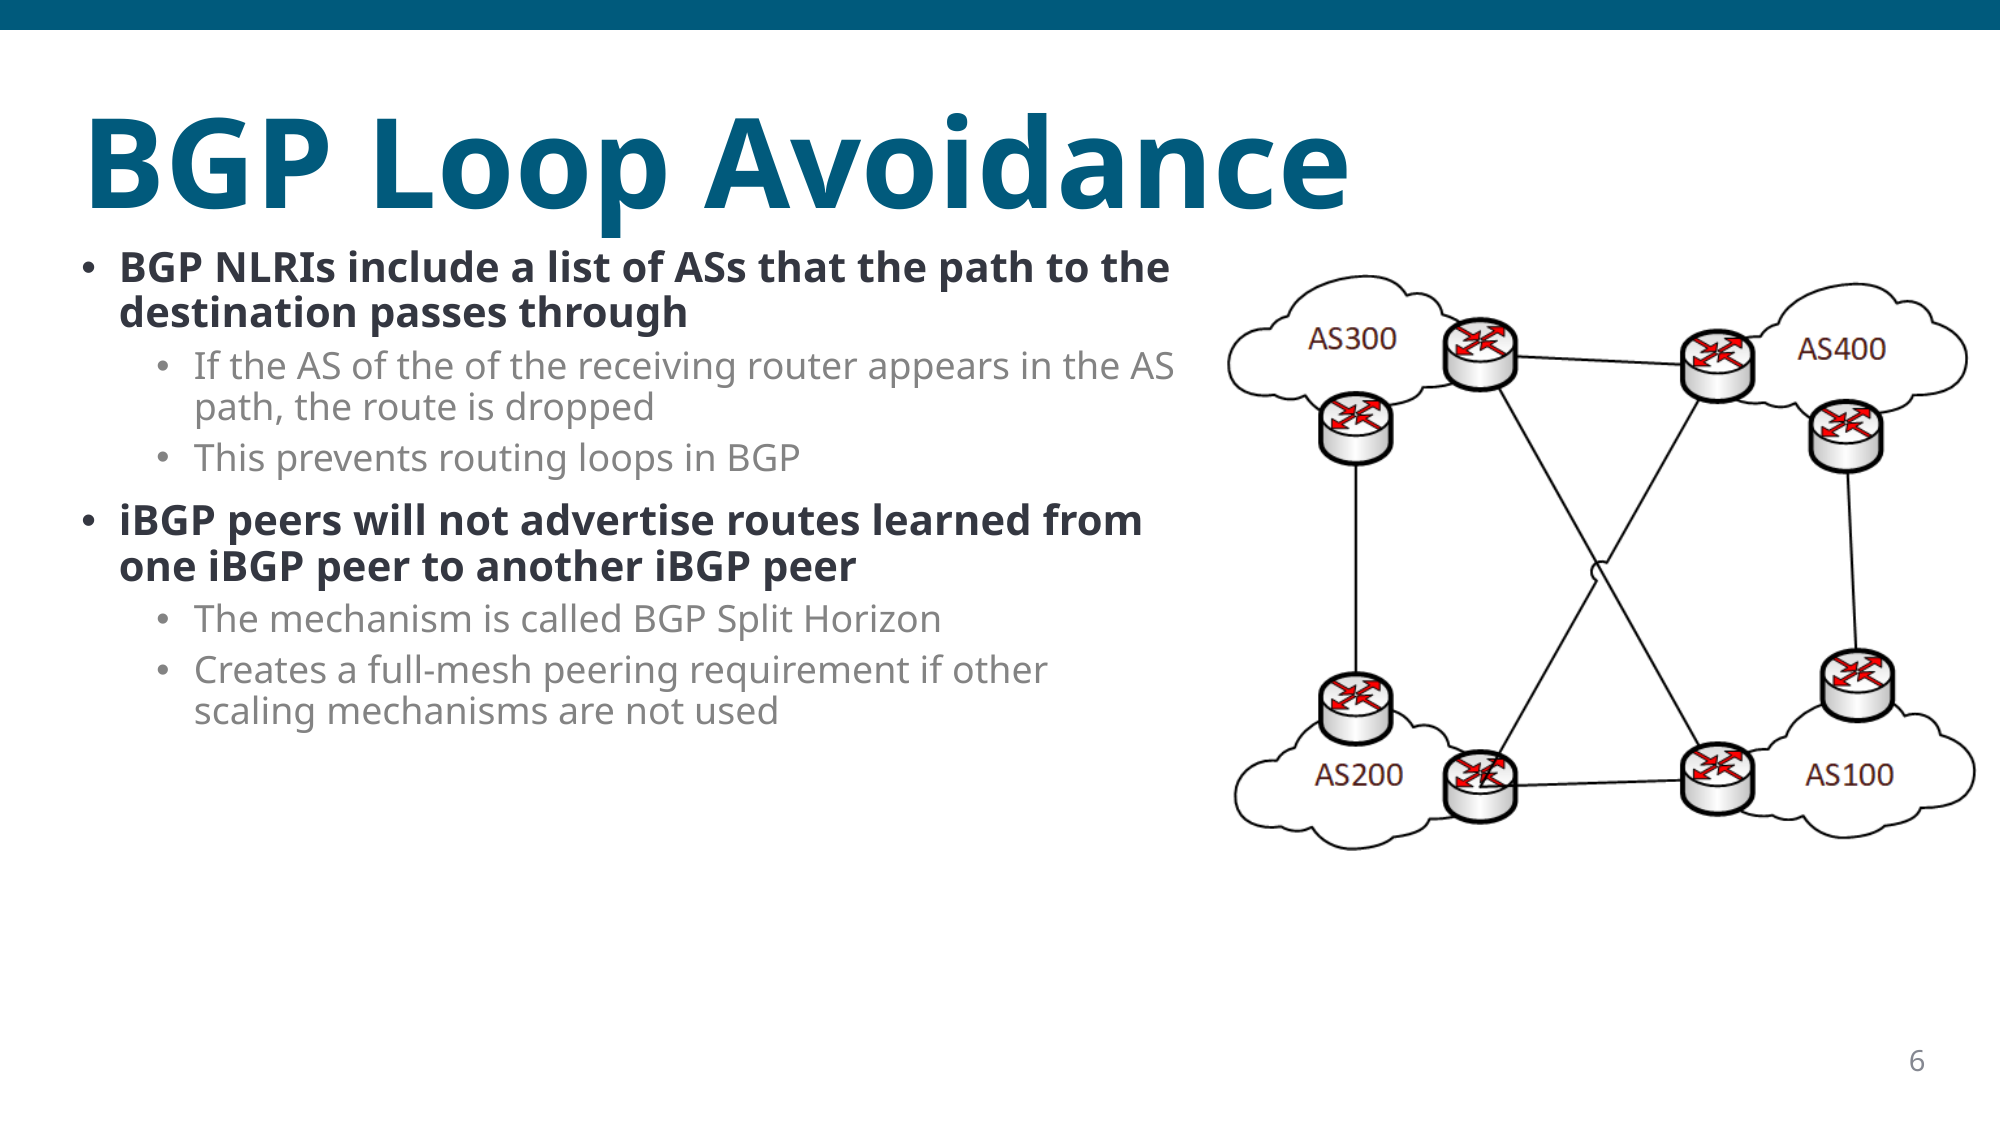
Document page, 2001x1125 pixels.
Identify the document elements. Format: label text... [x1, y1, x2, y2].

picture [1226, 274, 1977, 851]
title BGP Loop Avoidance [66, 59, 1977, 278]
list BGP NLRIs include a list of ASs that the path to the destination passes through If the AS of the of the receiving router appears in the AS path, the route is dropped This prevents routing loops in BGP iBGP peers will not advertise routes learned from one iBGP peer to another iBGP peer The mechanism is called BGP Split Horizon Creates a full-mesh peering requirement if other scaling mechanisms are not used [66, 239, 1196, 1031]
